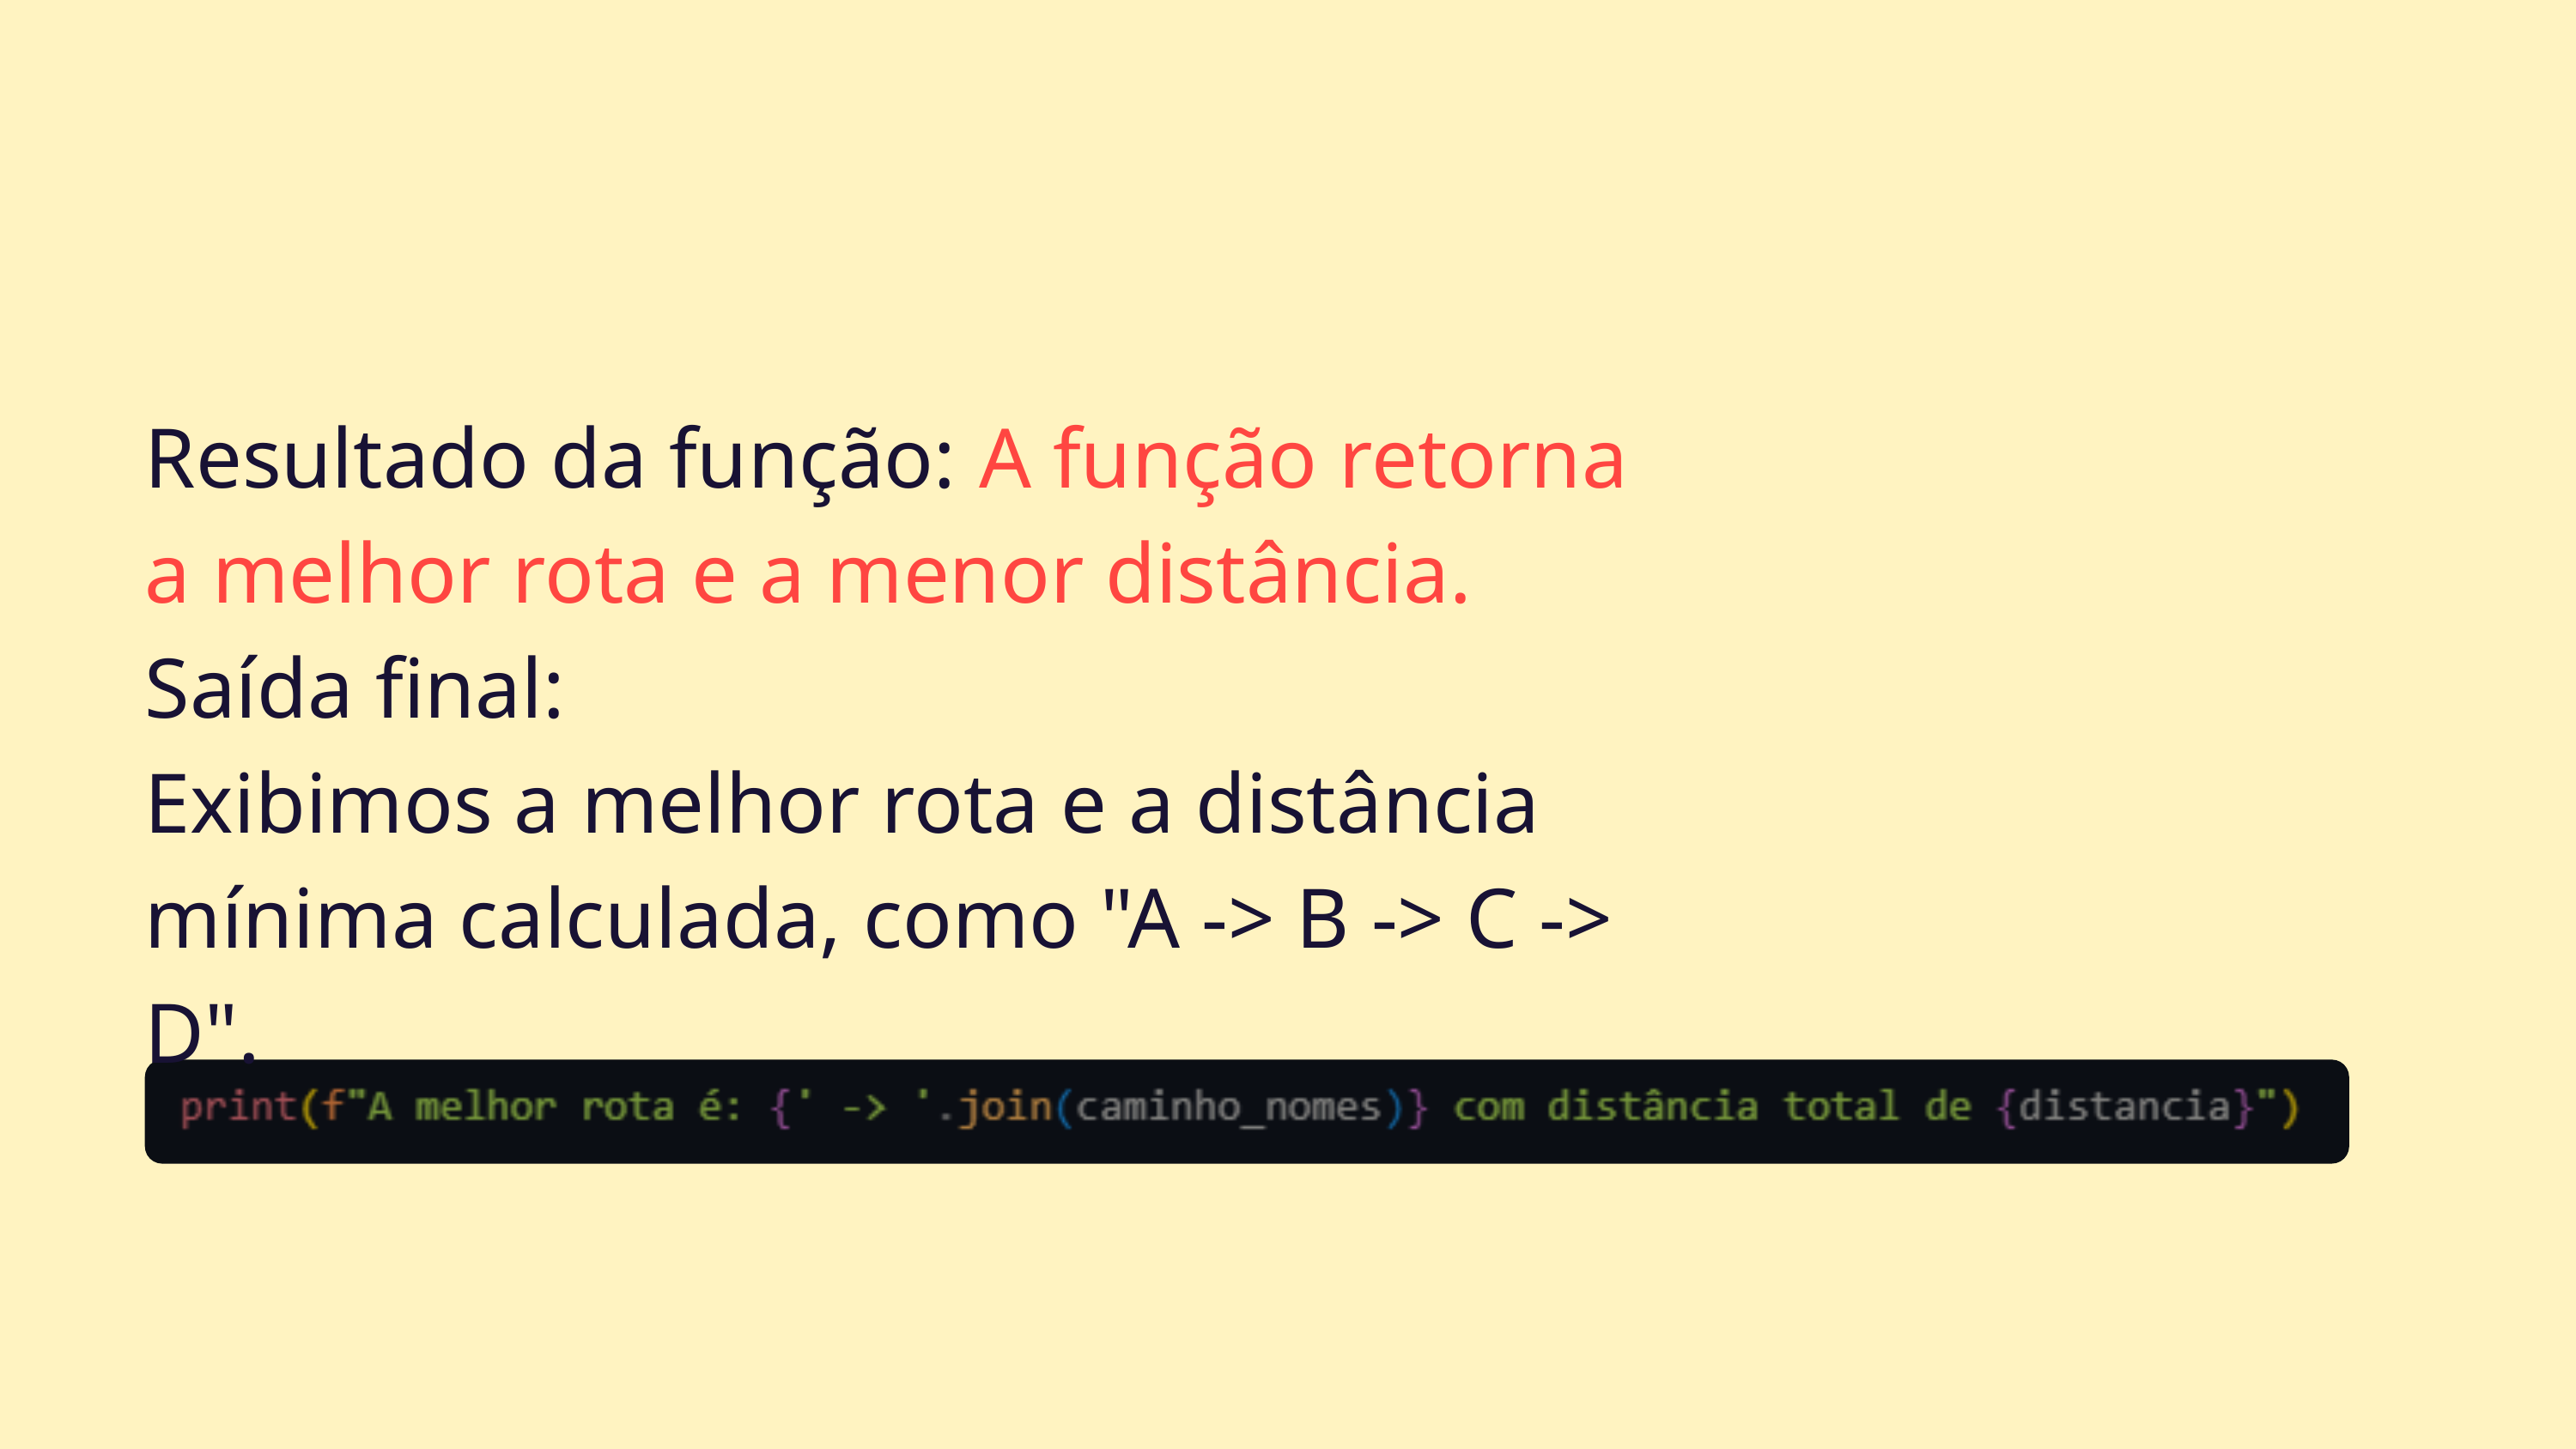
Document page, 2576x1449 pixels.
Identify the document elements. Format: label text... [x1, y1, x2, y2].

text_box Resultado da função: A função retorna a melhor rota e a menor distância. Saída final: Exibimos a melhor rota e a distância mínima calculada, como "A -> B -> C -> D". [144, 389, 1662, 1080]
text_box [144, 1059, 2349, 1164]
